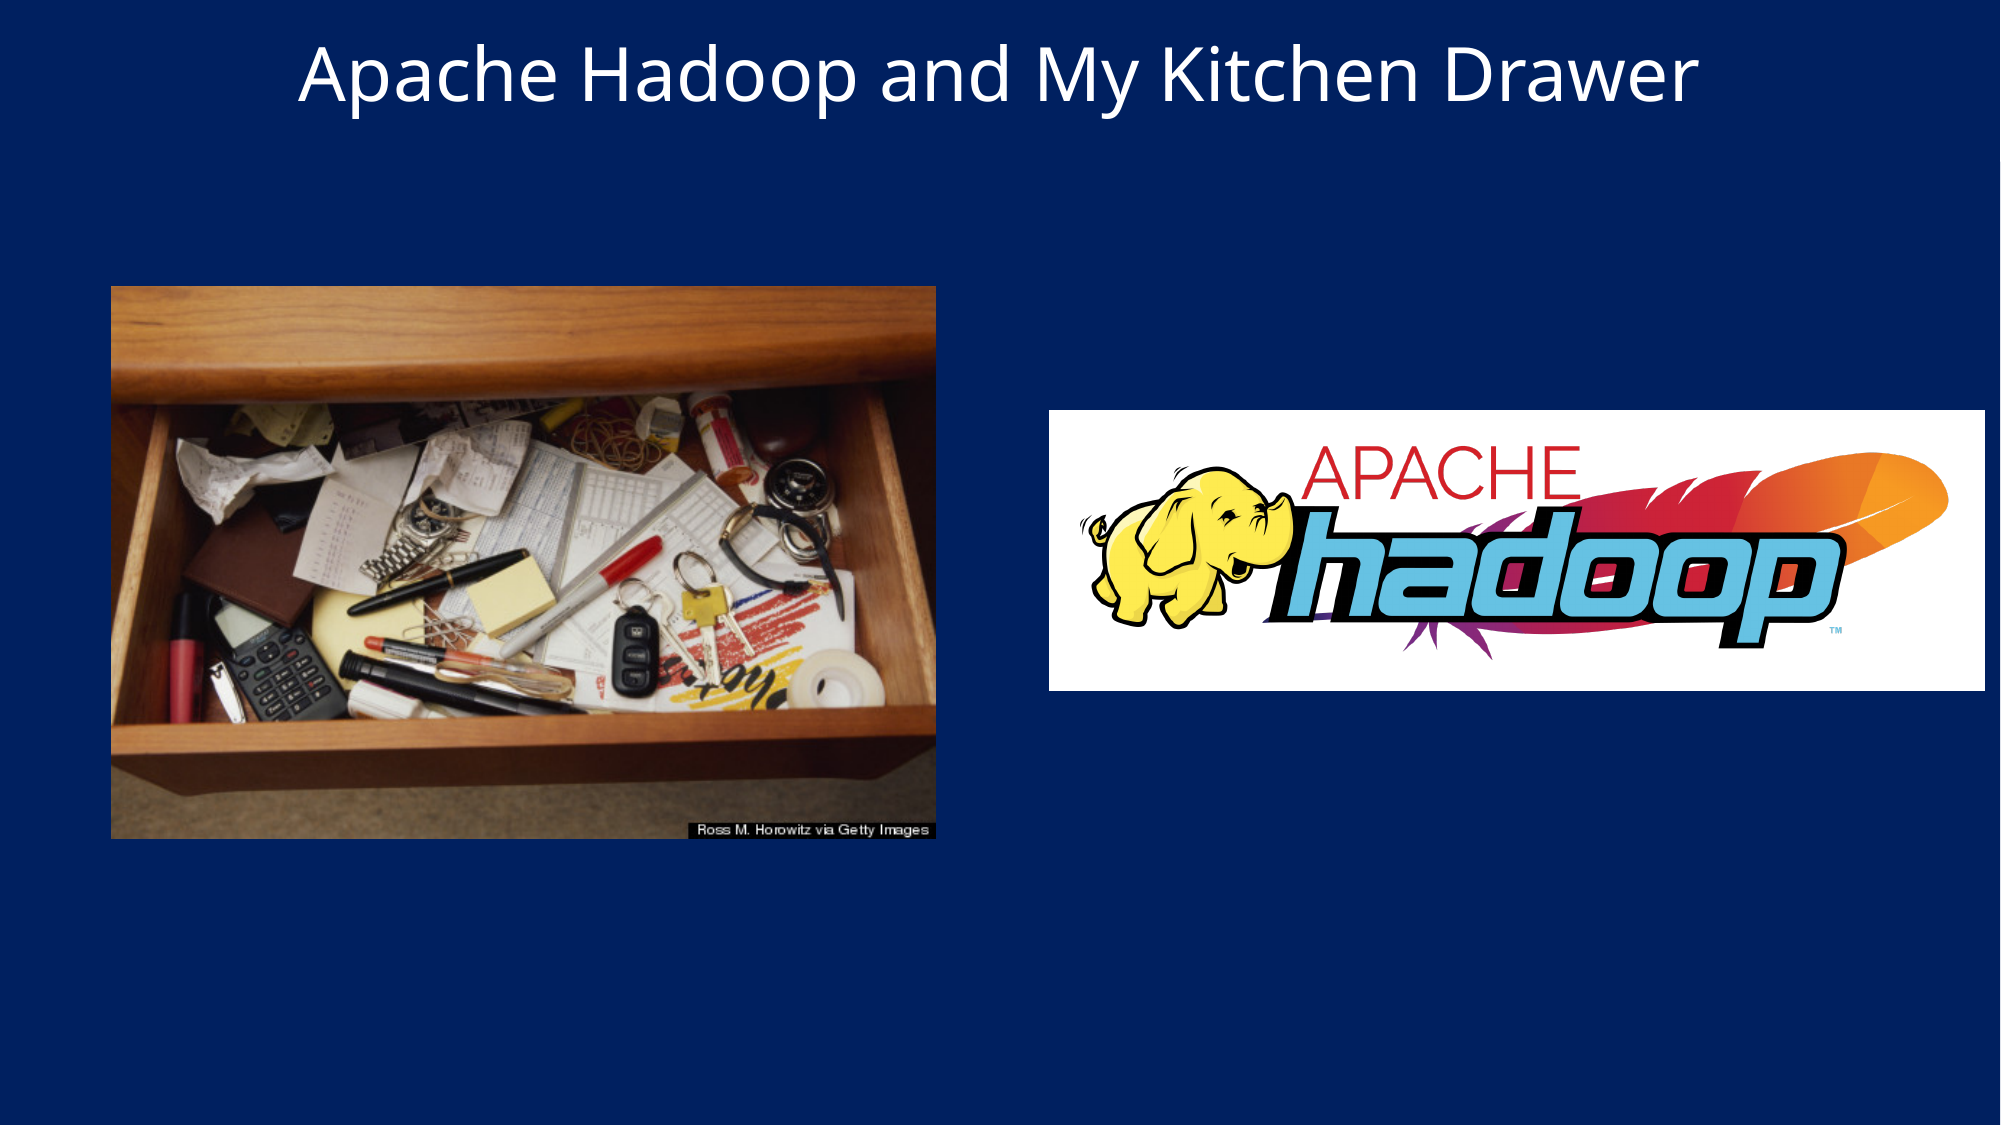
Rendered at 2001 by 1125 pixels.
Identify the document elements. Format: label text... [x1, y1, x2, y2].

picture [1049, 409, 1986, 691]
text_box Apache Hadoop and My Kitchen Drawer [0, 18, 2000, 124]
picture [111, 286, 936, 839]
